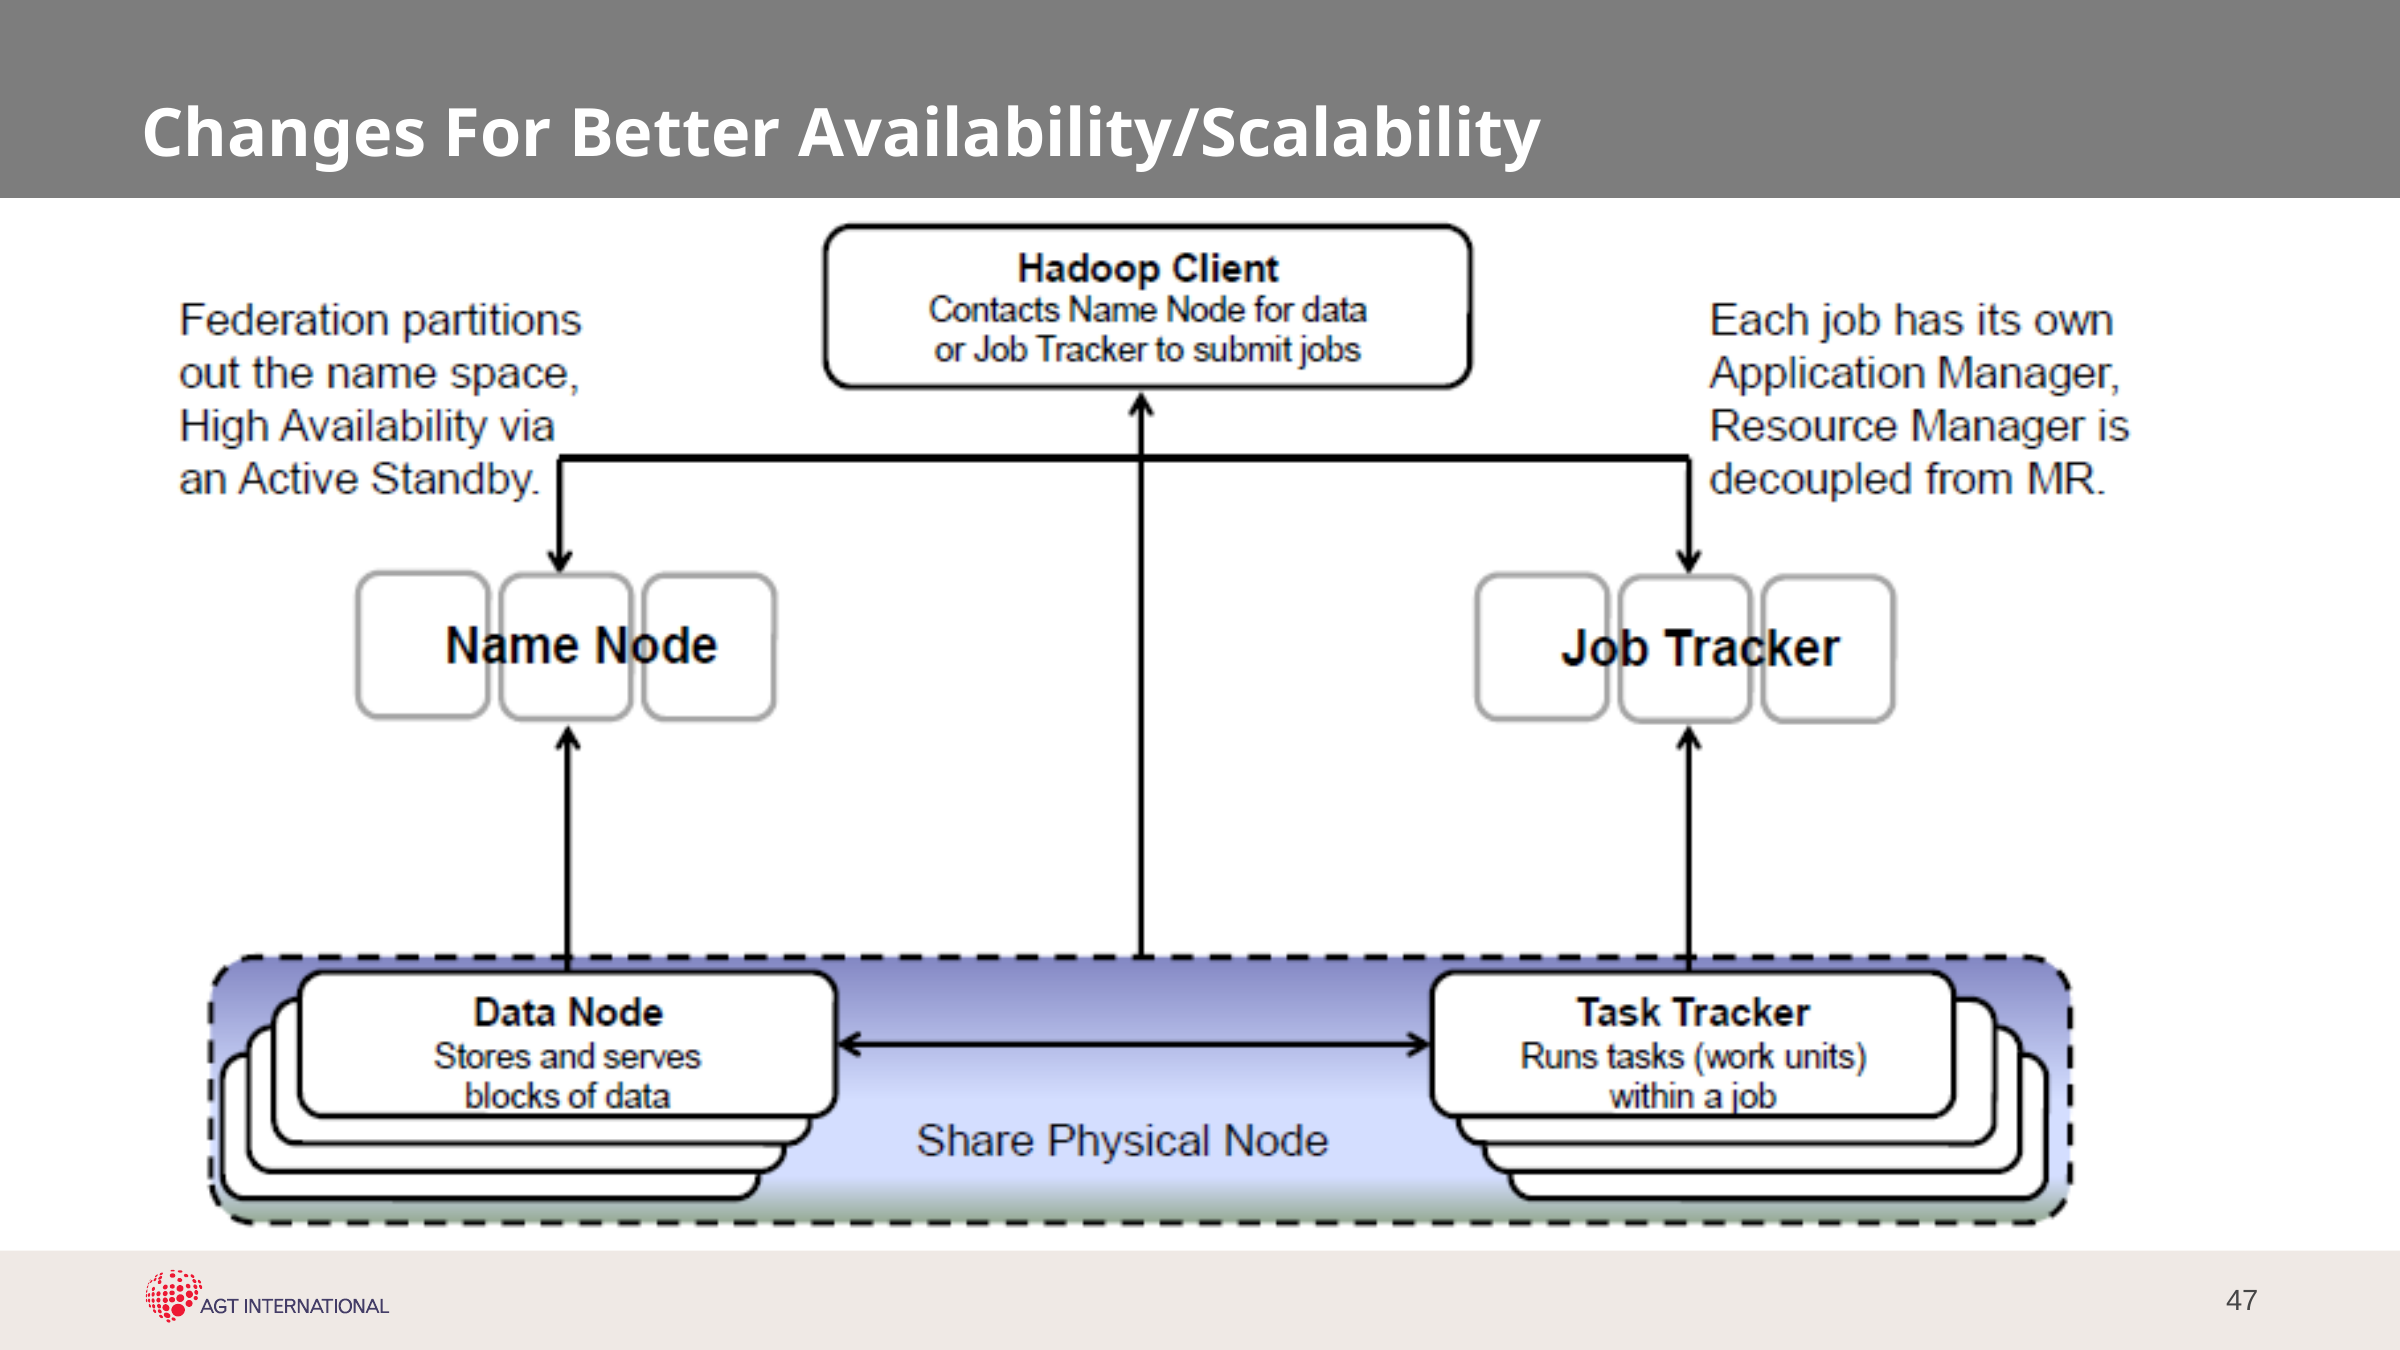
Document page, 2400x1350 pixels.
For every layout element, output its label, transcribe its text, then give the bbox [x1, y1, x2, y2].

picture [171, 214, 2174, 1244]
title Changes For Better Availability/Scalability [120, 69, 2253, 180]
